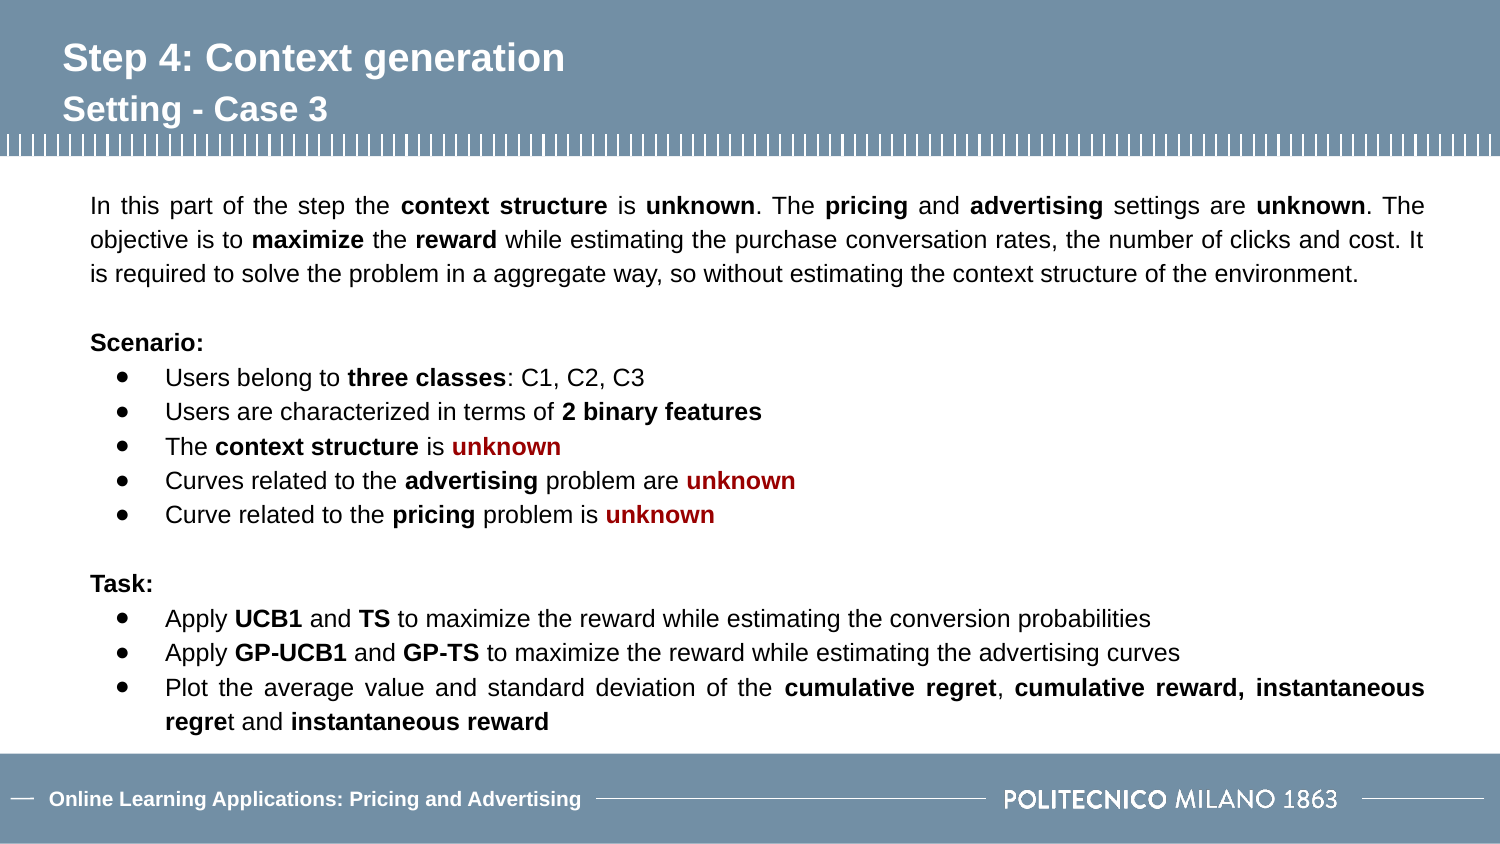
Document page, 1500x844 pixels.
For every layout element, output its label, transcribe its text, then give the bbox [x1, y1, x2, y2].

title Step 4: Context generation Setting - Case 3 [47, 17, 1455, 121]
list In this part of the step the context structure is unknown. The pricing and advertising settings are unknown. The objective is to maximize the reward while estimating the purchase conversation rates, the number of clicks and cost. It is required to solve the problem in a aggregate way, so without estimating the context structure of the environment. Scenario: Users belong to three classes: C1, C2, C3 Users are characterized in terms of 2 binary features The context structure is unknown Curves related to the advertising problem are unknown Curve related to the pricing problem is unknown Task: Apply UCB1 and TS to maximize the reward while estimating the conversion probabilities Apply GP-UCB1 and GP-TS to maximize the reward while estimating the advertising curves Plot the average value and standard deviation of the cumulative regret, cumulative reward, instantaneous regret and instantaneous reward [75, 177, 1441, 734]
picture [999, 780, 1342, 817]
